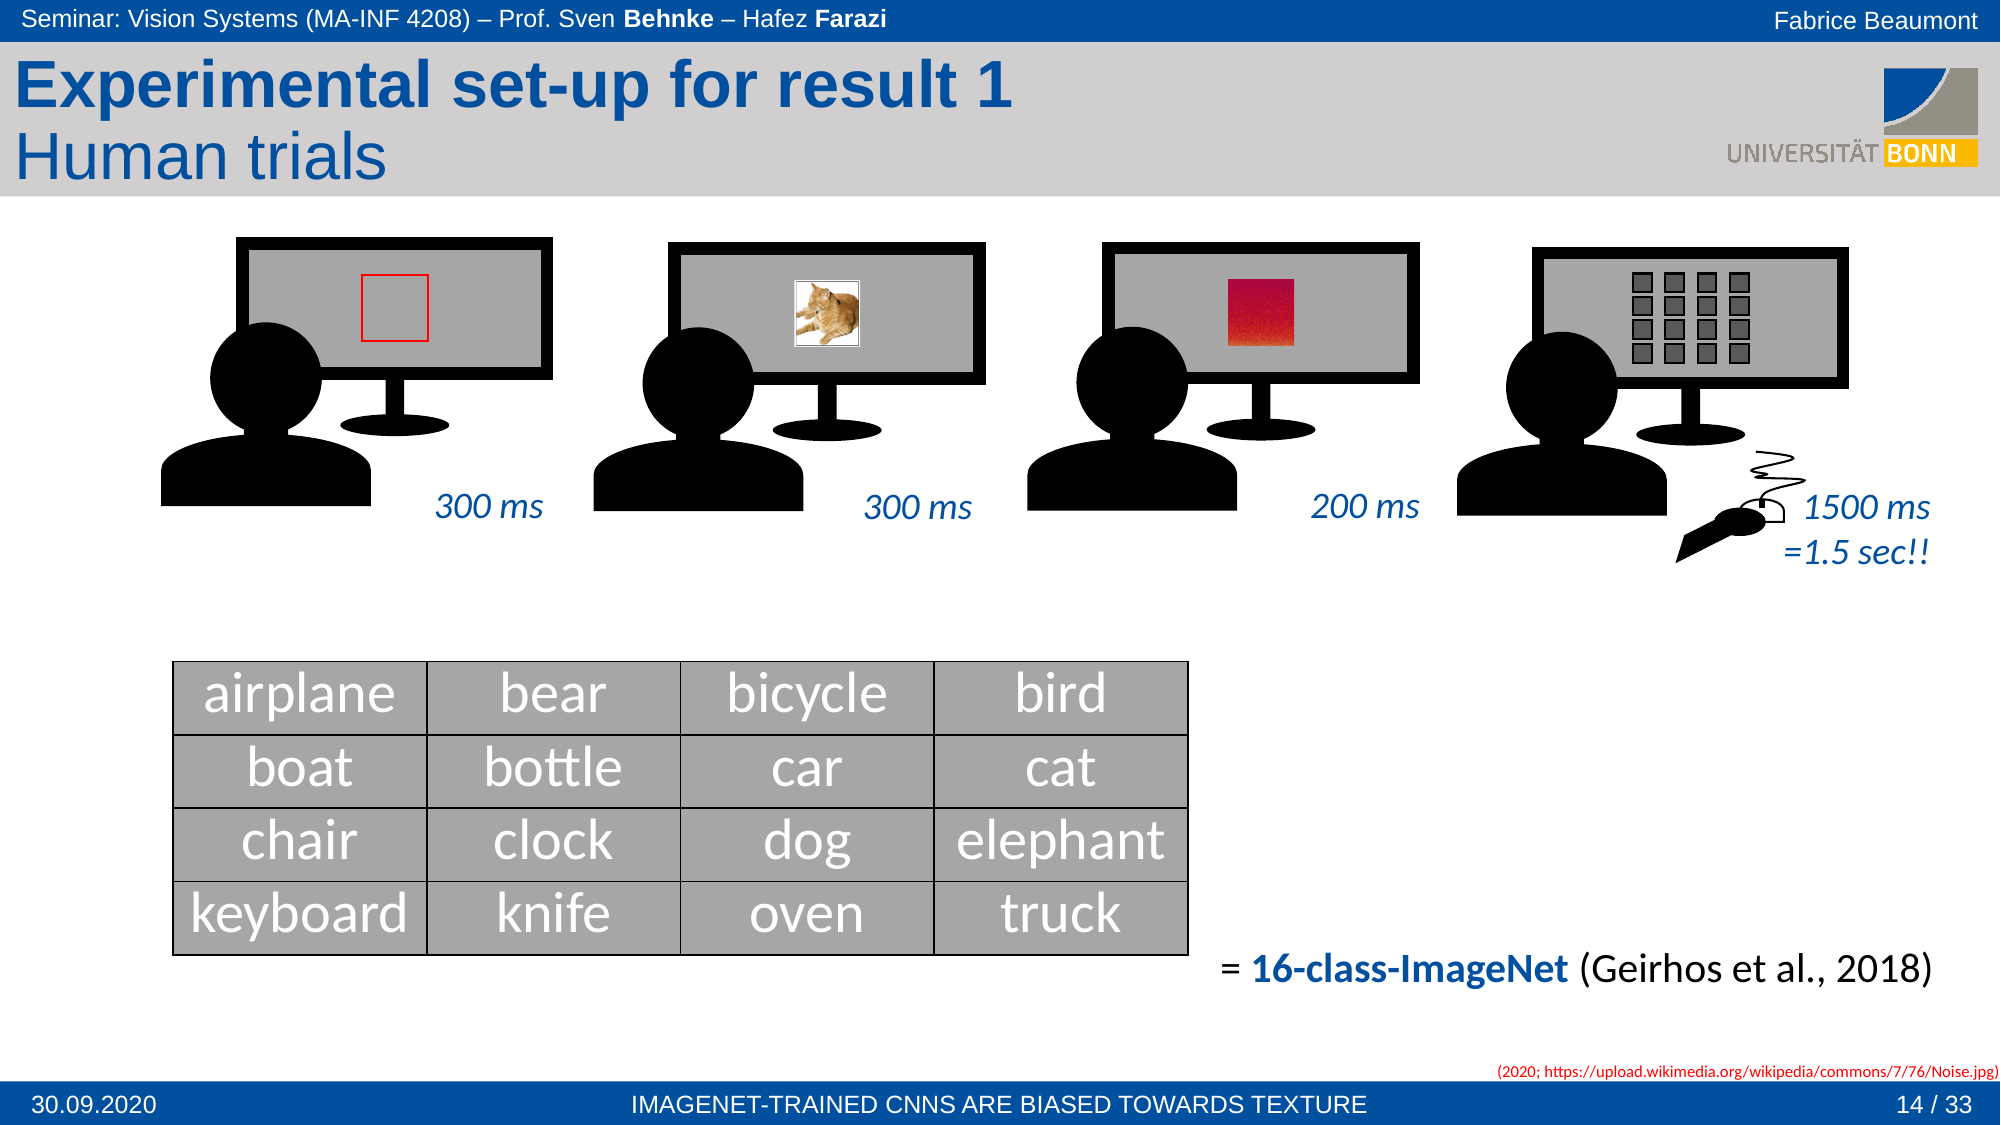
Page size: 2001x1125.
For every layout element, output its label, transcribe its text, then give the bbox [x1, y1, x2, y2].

table_cell car [681, 736, 933, 807]
text_box 14 / 33 [1850, 1082, 1988, 1125]
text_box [1027, 247, 1414, 511]
list Experimental set-up for result 1 Human trials [0, 42, 1725, 122]
table_header bicycle [681, 662, 933, 734]
table_cell elephant [935, 809, 1187, 881]
table_cell truck [935, 882, 1187, 954]
table_cell chair [174, 809, 426, 881]
picture [1724, 44, 1978, 187]
table_cell knife [428, 882, 680, 954]
table_cell dog [681, 809, 933, 881]
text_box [1457, 252, 1844, 571]
table_cell bottle [428, 736, 680, 807]
text_box 200 ms [1295, 473, 1435, 534]
table_header bird [935, 662, 1187, 734]
text_box (2020; https://upload.wikimedia.org/wikipedia/commons/7/76/Noise.jpg) [1491, 1061, 2000, 1082]
text_box = 16-class-ImageNet (Geirhos et al., 2018) [1205, 933, 1949, 999]
text_box 300 ms [419, 473, 559, 534]
table_header airplane [174, 662, 426, 734]
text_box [593, 248, 980, 512]
text_box 300 ms [847, 474, 988, 535]
table_cell cat [935, 736, 1187, 807]
table_cell boat [174, 736, 426, 807]
table_header bear [428, 662, 680, 734]
table_cell keyboard [174, 882, 426, 954]
text_box 1500 ms =1.5 sec!! [1768, 474, 1946, 580]
table_cell clock [428, 809, 680, 881]
table_cell oven [681, 882, 933, 954]
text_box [161, 243, 548, 507]
